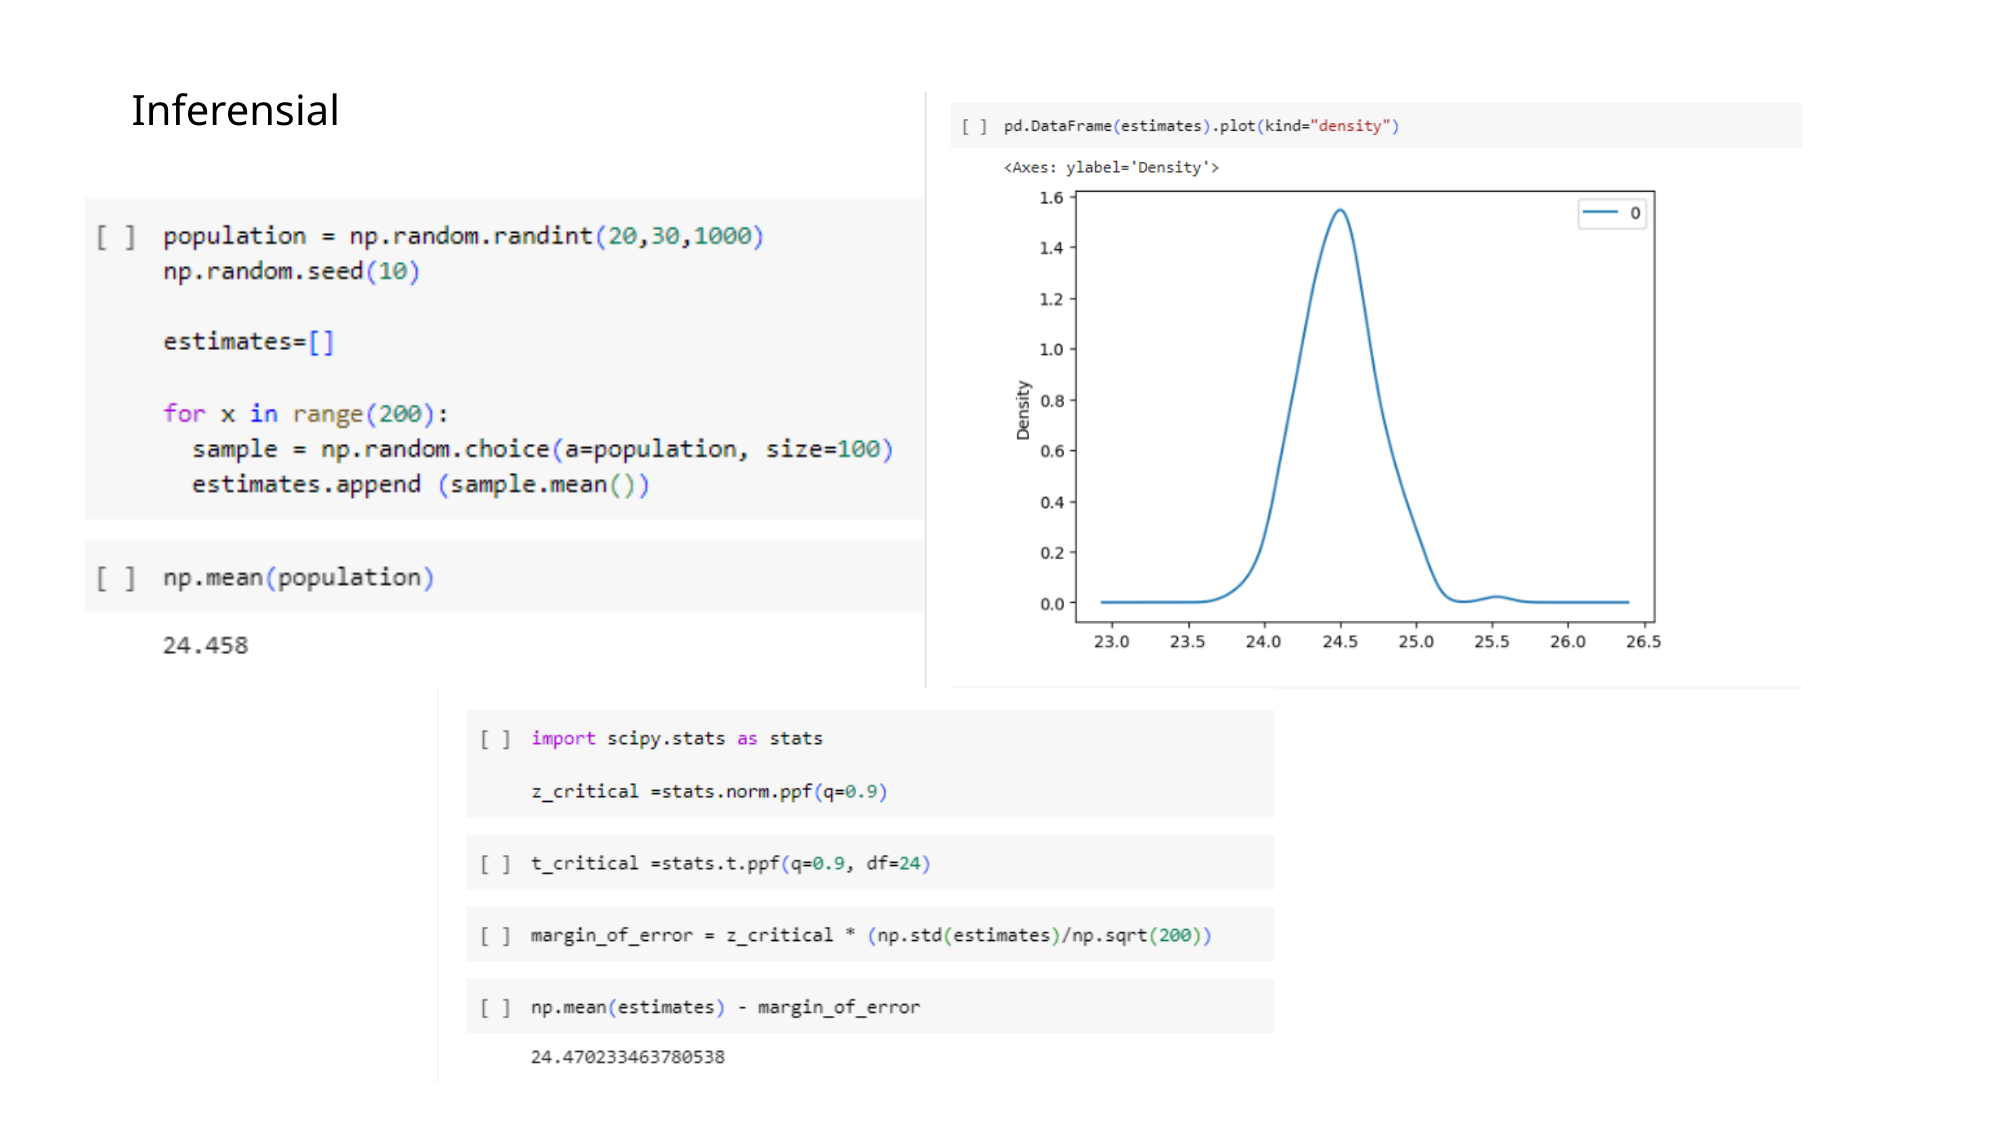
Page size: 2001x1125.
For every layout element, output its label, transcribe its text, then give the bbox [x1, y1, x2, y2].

picture [84, 92, 1803, 1083]
title Inferensial [116, 73, 506, 150]
